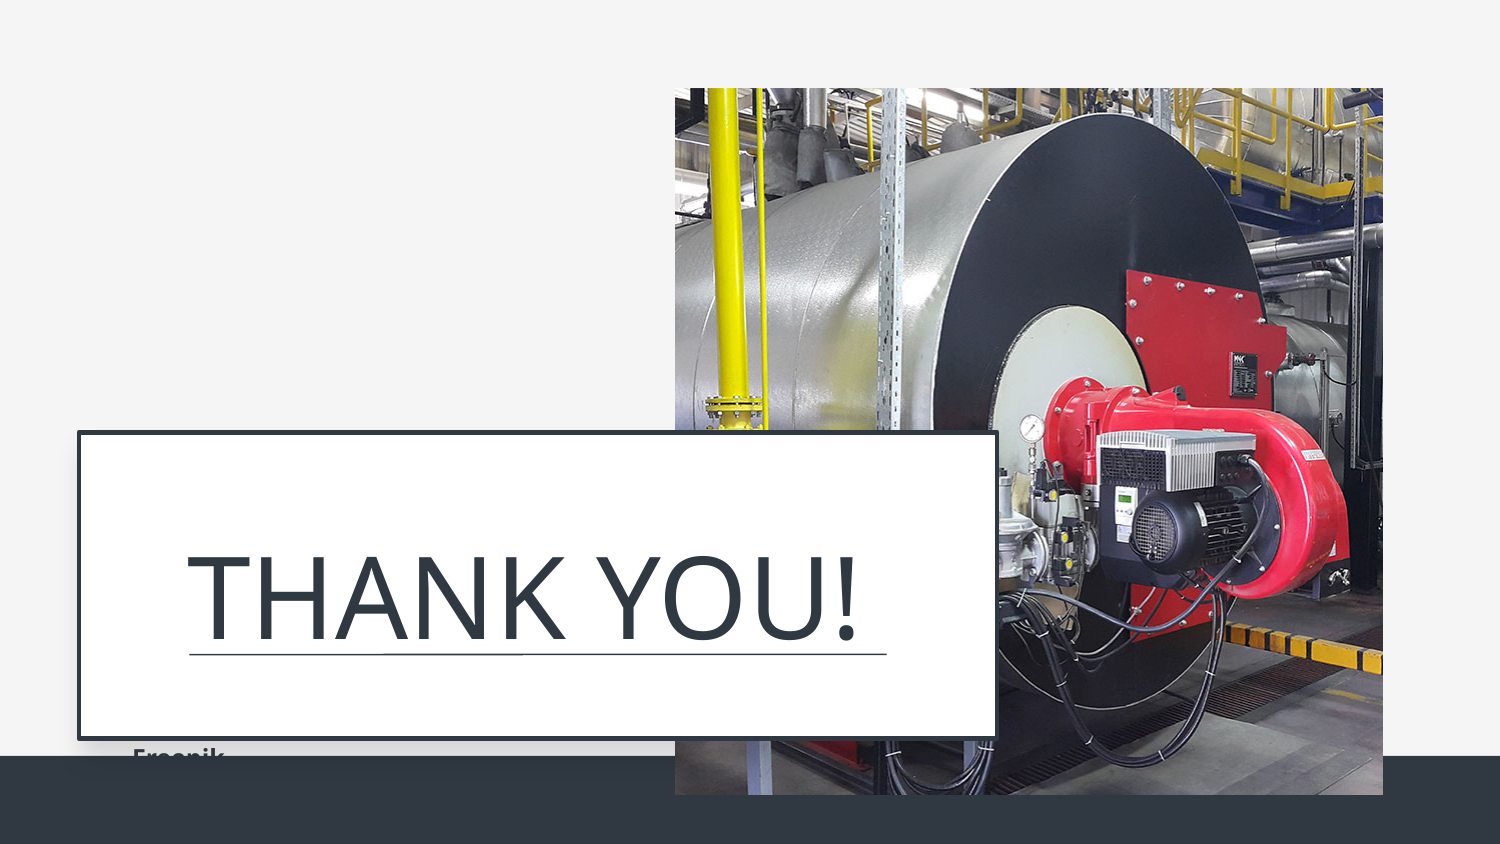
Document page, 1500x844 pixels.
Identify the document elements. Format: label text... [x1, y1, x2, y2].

title THANK YOU! [172, 510, 670, 651]
text_box [78, 432, 670, 739]
picture [675, 88, 1383, 796]
